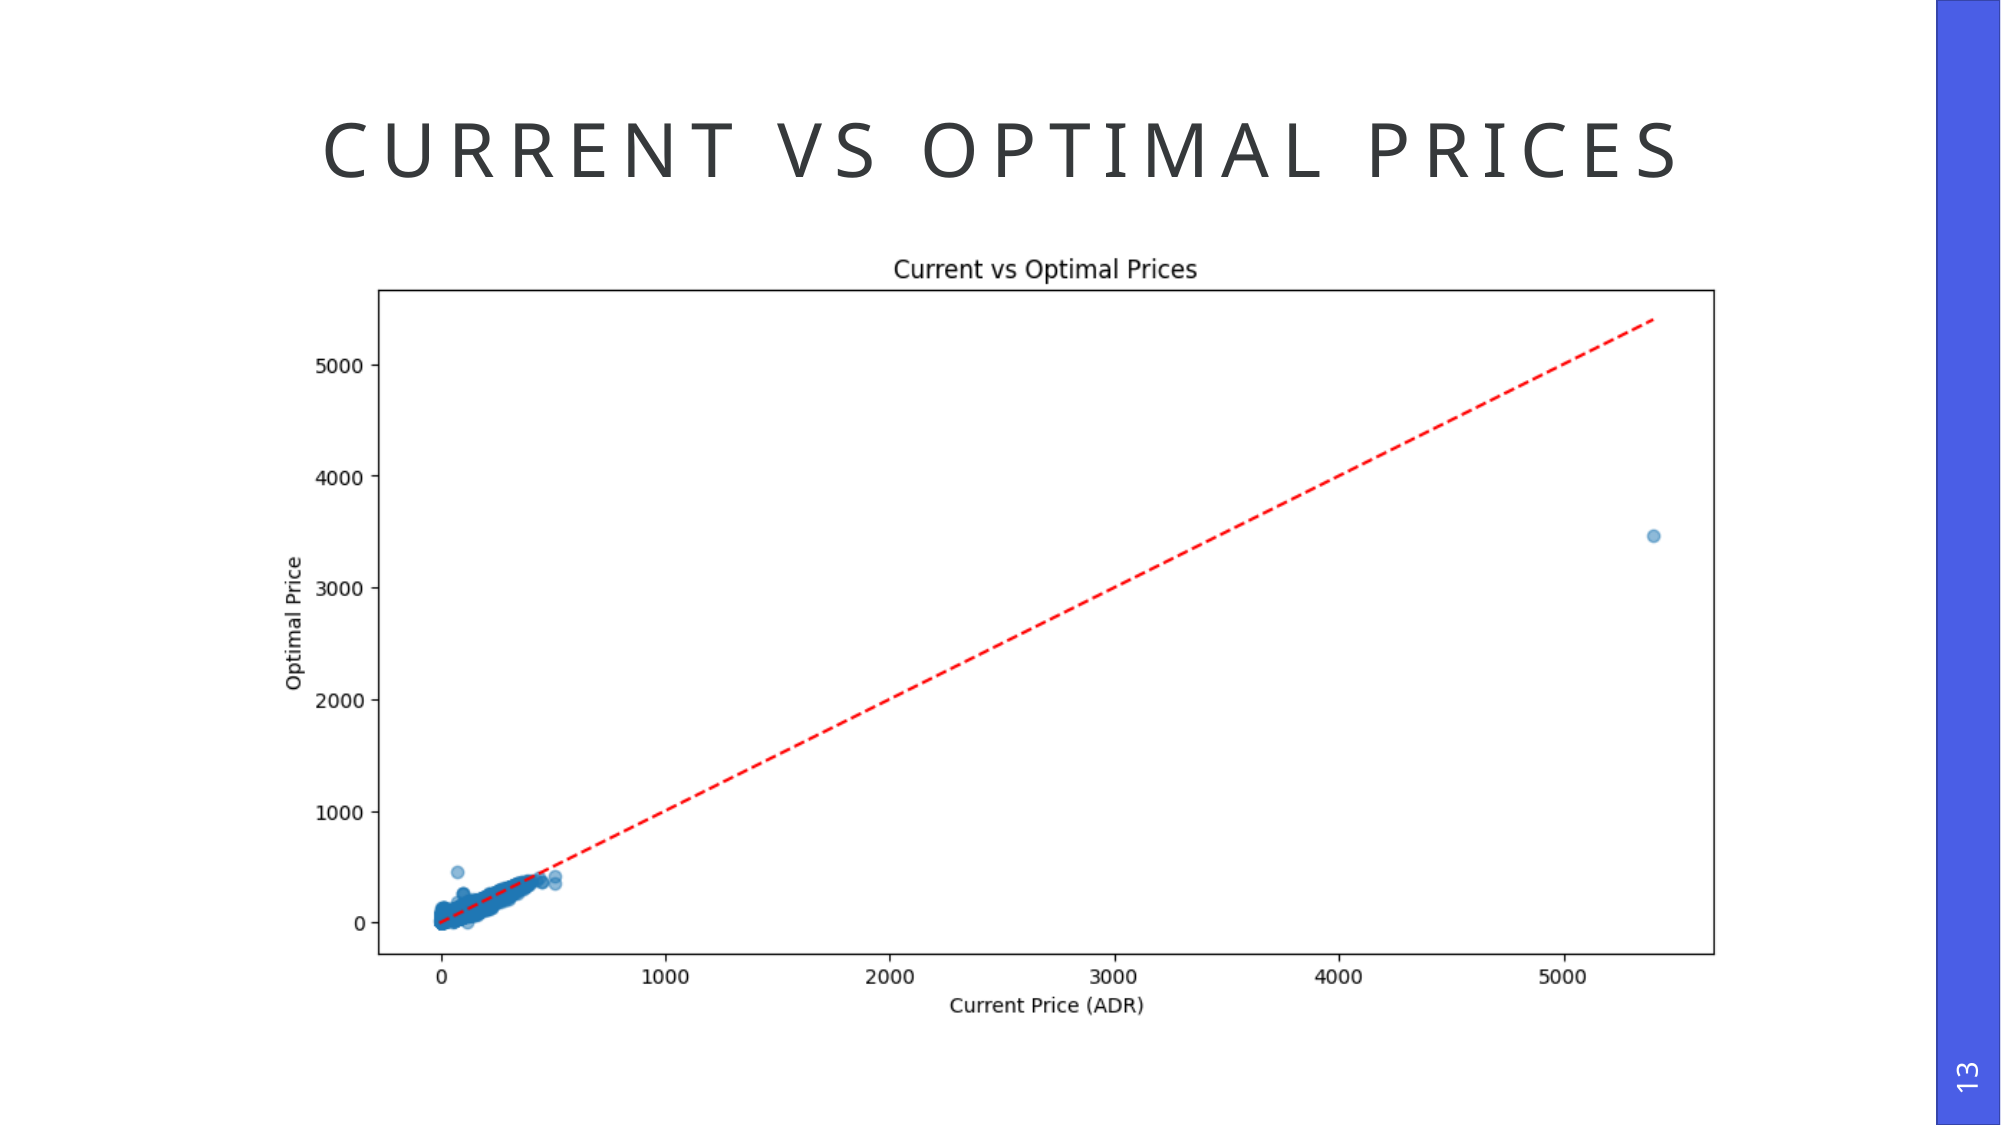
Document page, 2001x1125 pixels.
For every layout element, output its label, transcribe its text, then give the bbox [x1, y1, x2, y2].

title Current vs Optimal Prices [169, 100, 1831, 207]
slide_number 13 [1937, 1032, 2000, 1125]
picture [272, 244, 1728, 1031]
